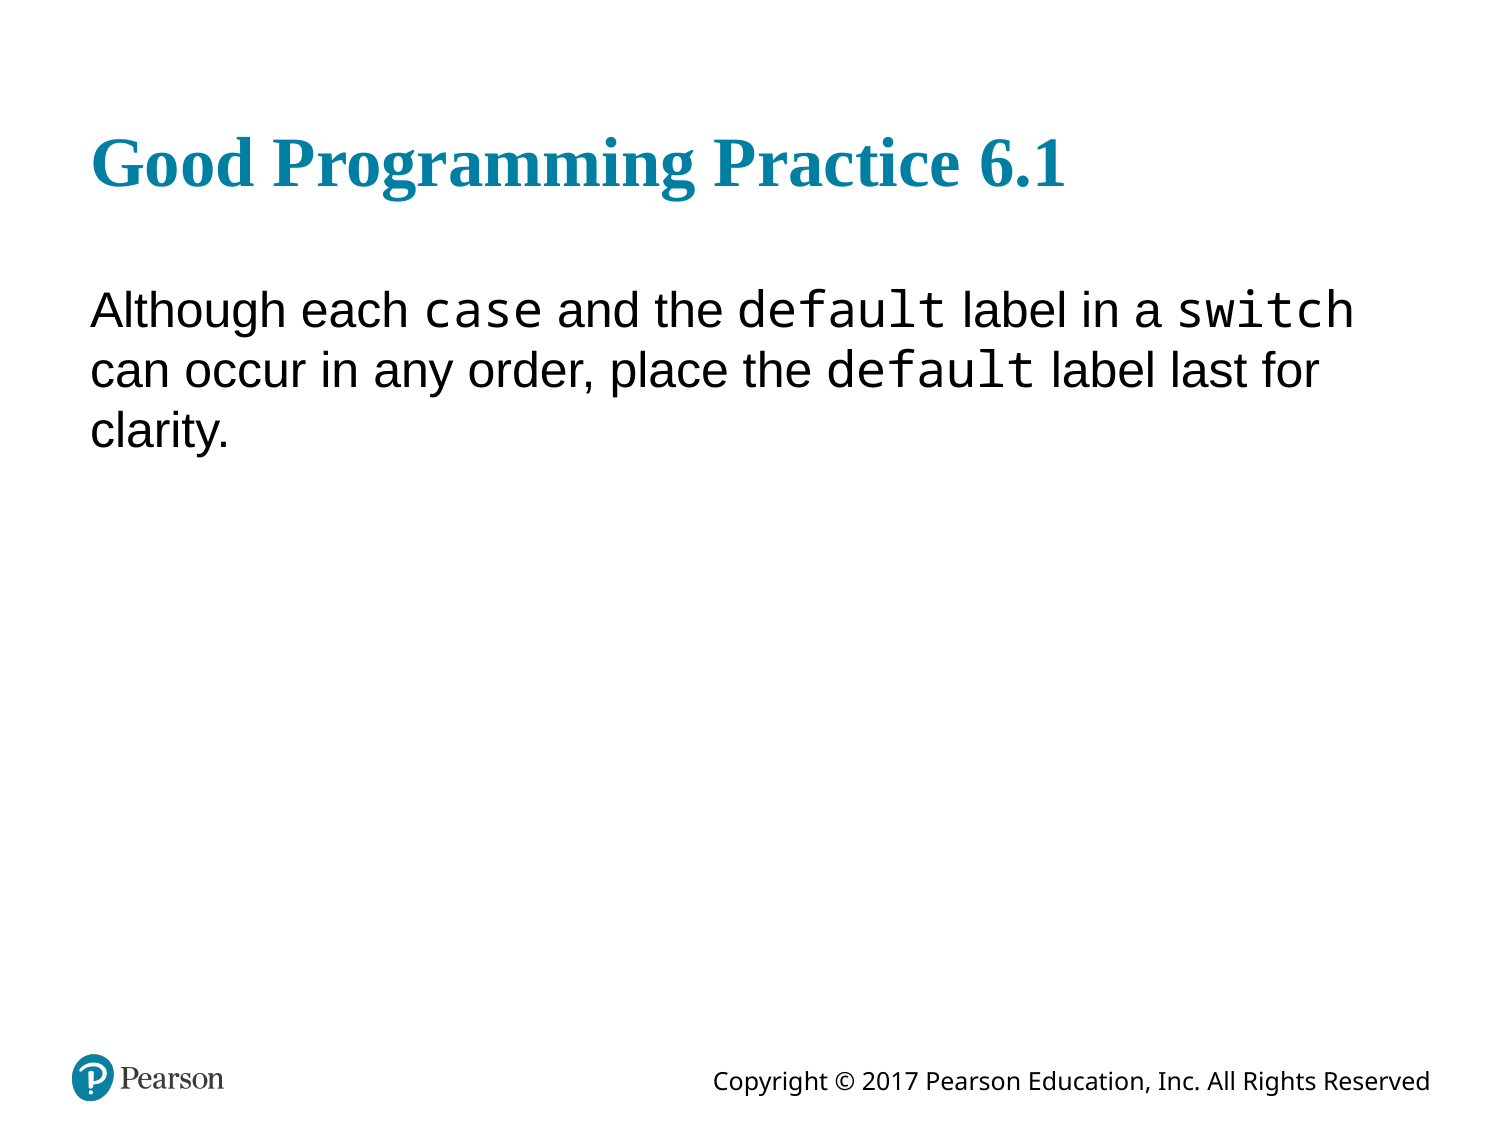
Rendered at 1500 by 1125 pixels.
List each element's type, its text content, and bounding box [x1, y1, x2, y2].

title Good Programming Practice 6.1 [75, 35, 1425, 216]
list Although each case and the default label in a switch can occur in any order, place the default label last for clarity. [75, 262, 1425, 470]
picture [98, 1054, 224, 1101]
picture [80, 1063, 106, 1088]
picture [72, 1087, 83, 1101]
picture [72, 1054, 88, 1070]
